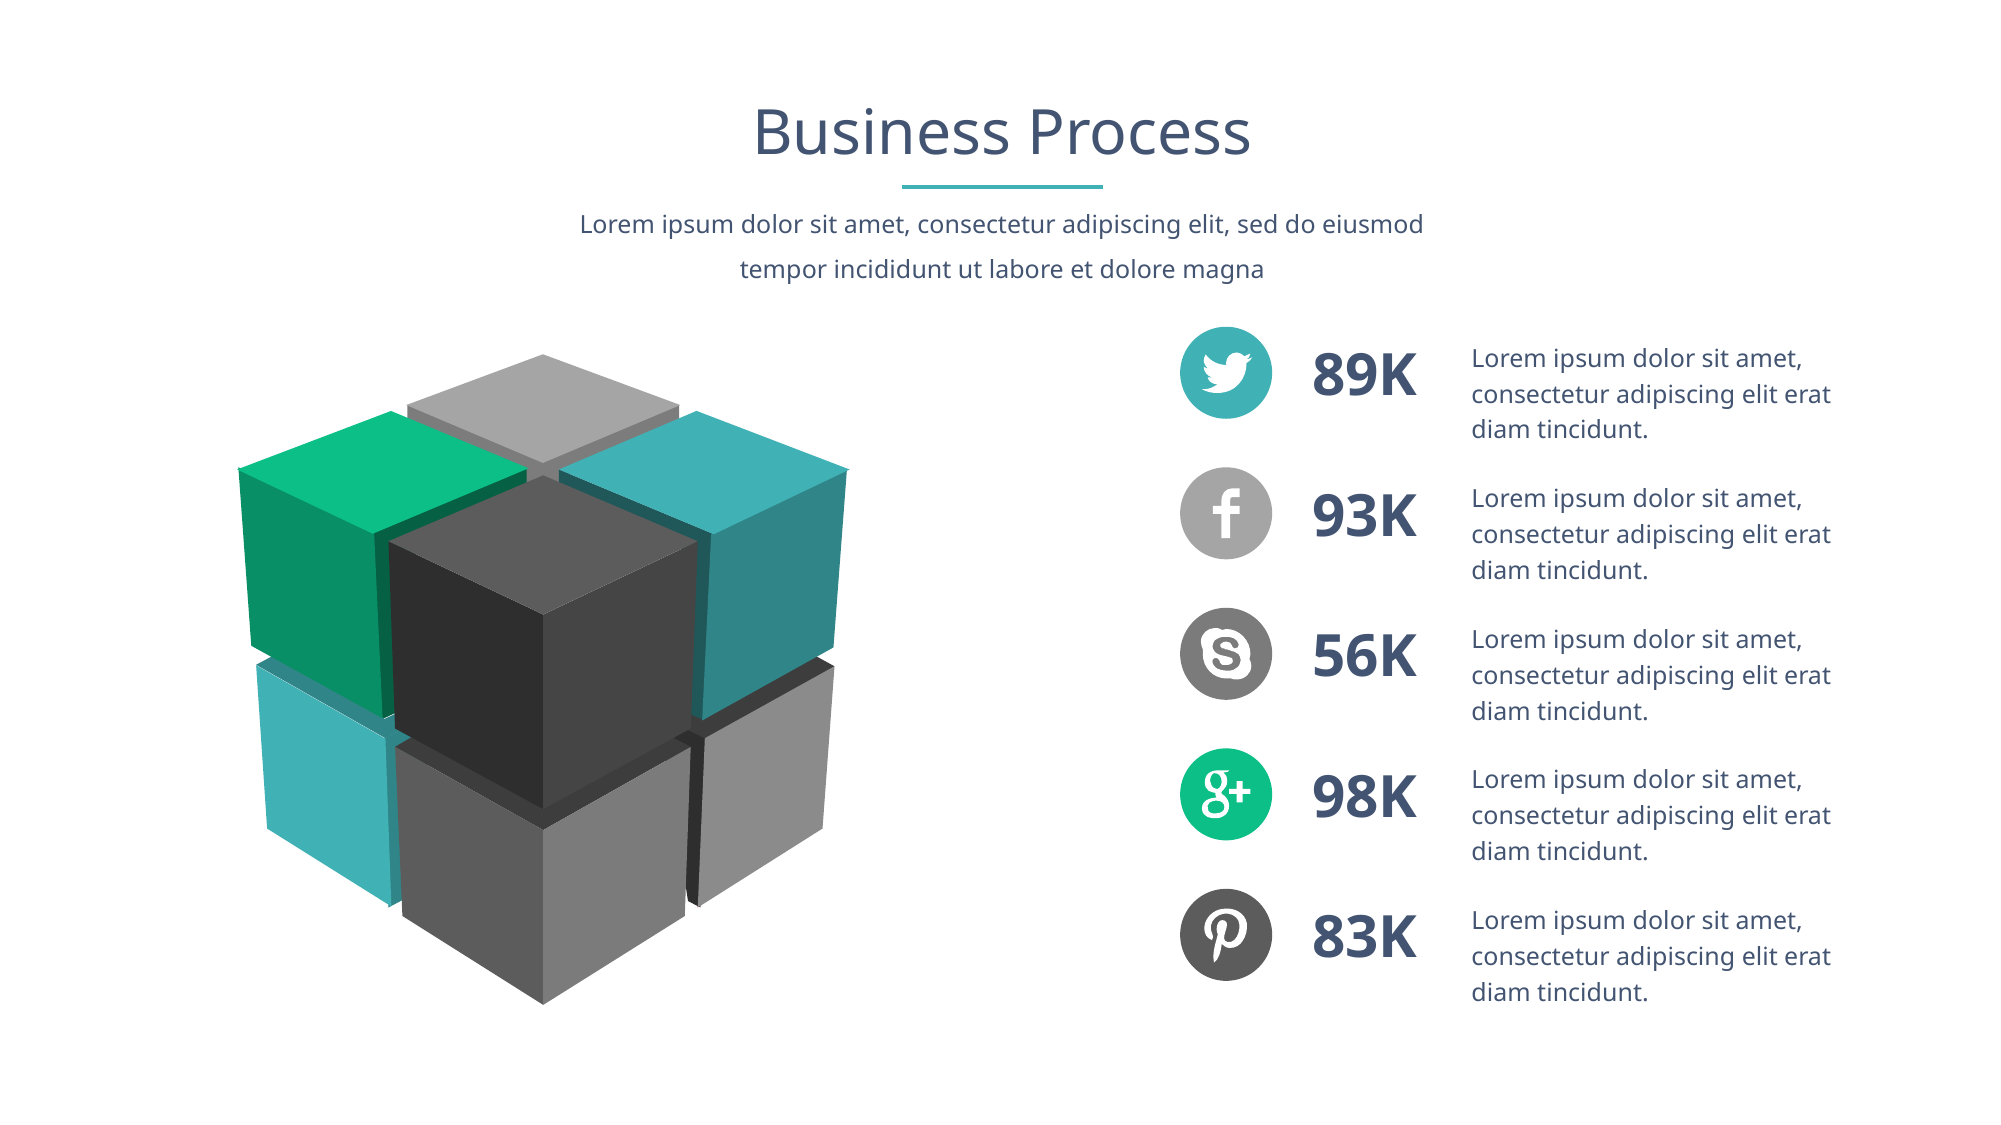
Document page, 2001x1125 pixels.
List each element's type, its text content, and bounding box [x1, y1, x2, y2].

text_box [1179, 466, 1274, 561]
text_box [1212, 488, 1240, 539]
text_box [1200, 628, 1252, 680]
text_box 83K [1297, 892, 1433, 977]
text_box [237, 354, 850, 1005]
text_box Lorem ipsum dolor sit amet, consectetur adipiscing elit, sed do eiusmod tempor incididunt ut labore et dolore magna [575, 193, 1431, 284]
text_box 93K [1297, 470, 1433, 556]
text_box Lorem ipsum dolor sit amet, consectetur adipiscing elit erat diam tincidunt. [1456, 890, 1913, 1014]
text_box Lorem ipsum dolor sit amet, consectetur adipiscing elit erat diam tincidunt. [1456, 750, 1913, 873]
text_box [1201, 352, 1253, 393]
text_box [1179, 606, 1274, 701]
text_box [1229, 781, 1251, 803]
text_box 56K [1297, 610, 1433, 696]
text_box [1204, 908, 1247, 963]
text_box [1179, 887, 1274, 982]
text_box Lorem ipsum dolor sit amet, consectetur adipiscing elit erat diam tincidunt. [1456, 328, 1913, 452]
text_box [1179, 747, 1274, 842]
text_box Lorem ipsum dolor sit amet, consectetur adipiscing elit erat diam tincidunt. [1456, 609, 1913, 733]
text_box [1201, 770, 1230, 819]
text_box Business Process [700, 100, 1306, 193]
text_box 89K [1297, 329, 1433, 415]
text_box [1179, 325, 1274, 420]
text_box Lorem ipsum dolor sit amet, consectetur adipiscing elit erat diam tincidunt. [1456, 469, 1913, 592]
text_box 98K [1297, 751, 1433, 837]
